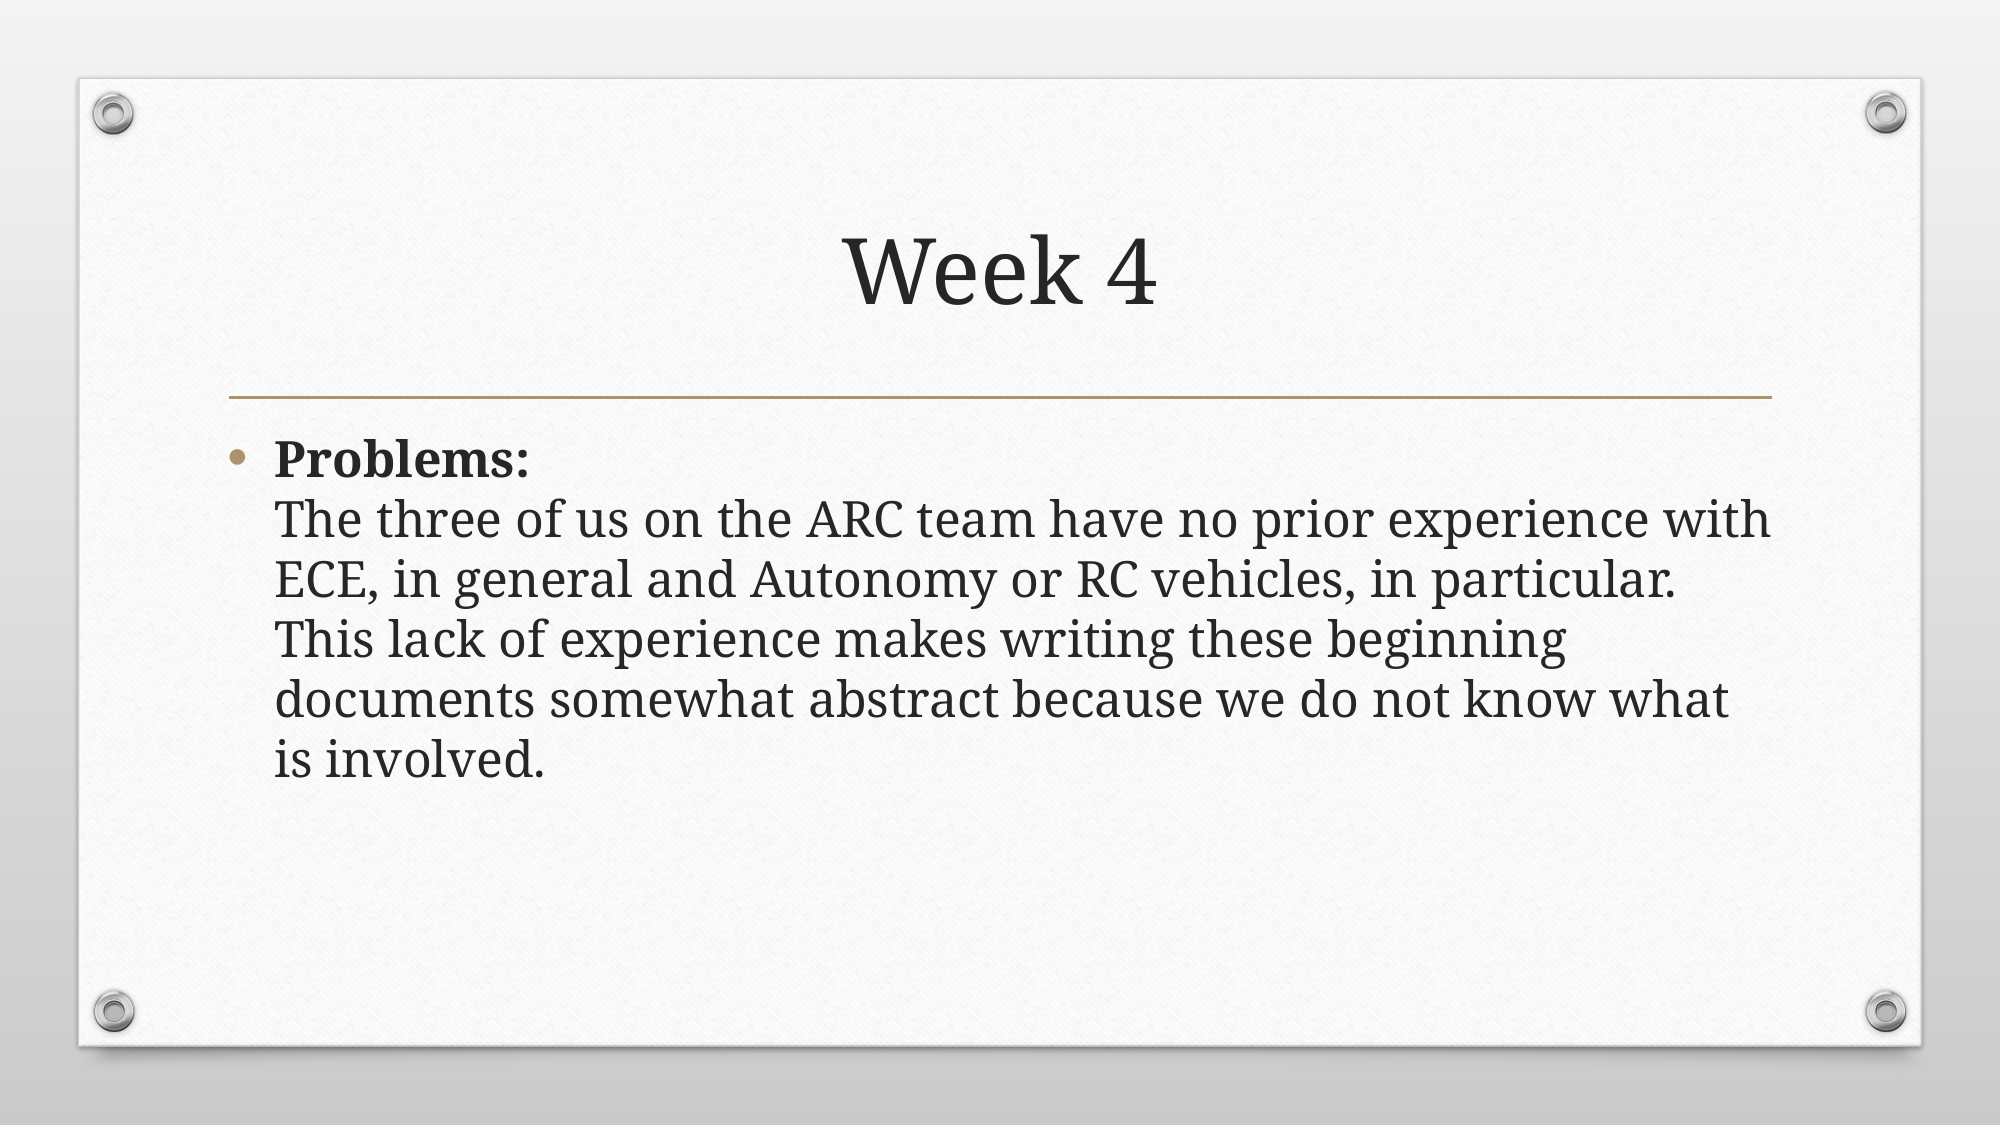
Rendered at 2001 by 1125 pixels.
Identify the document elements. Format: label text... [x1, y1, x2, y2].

list Problems: The three of us on the ARC team have no prior experience with ECE, in general and Autonomy or RC vehicles, in particular. This lack of experience makes writing these beginning documents somewhat abstract because we do not know what is involved. [212, 419, 1788, 964]
picture [0, 0, 2000, 1125]
title Week 4 [212, 161, 1788, 375]
